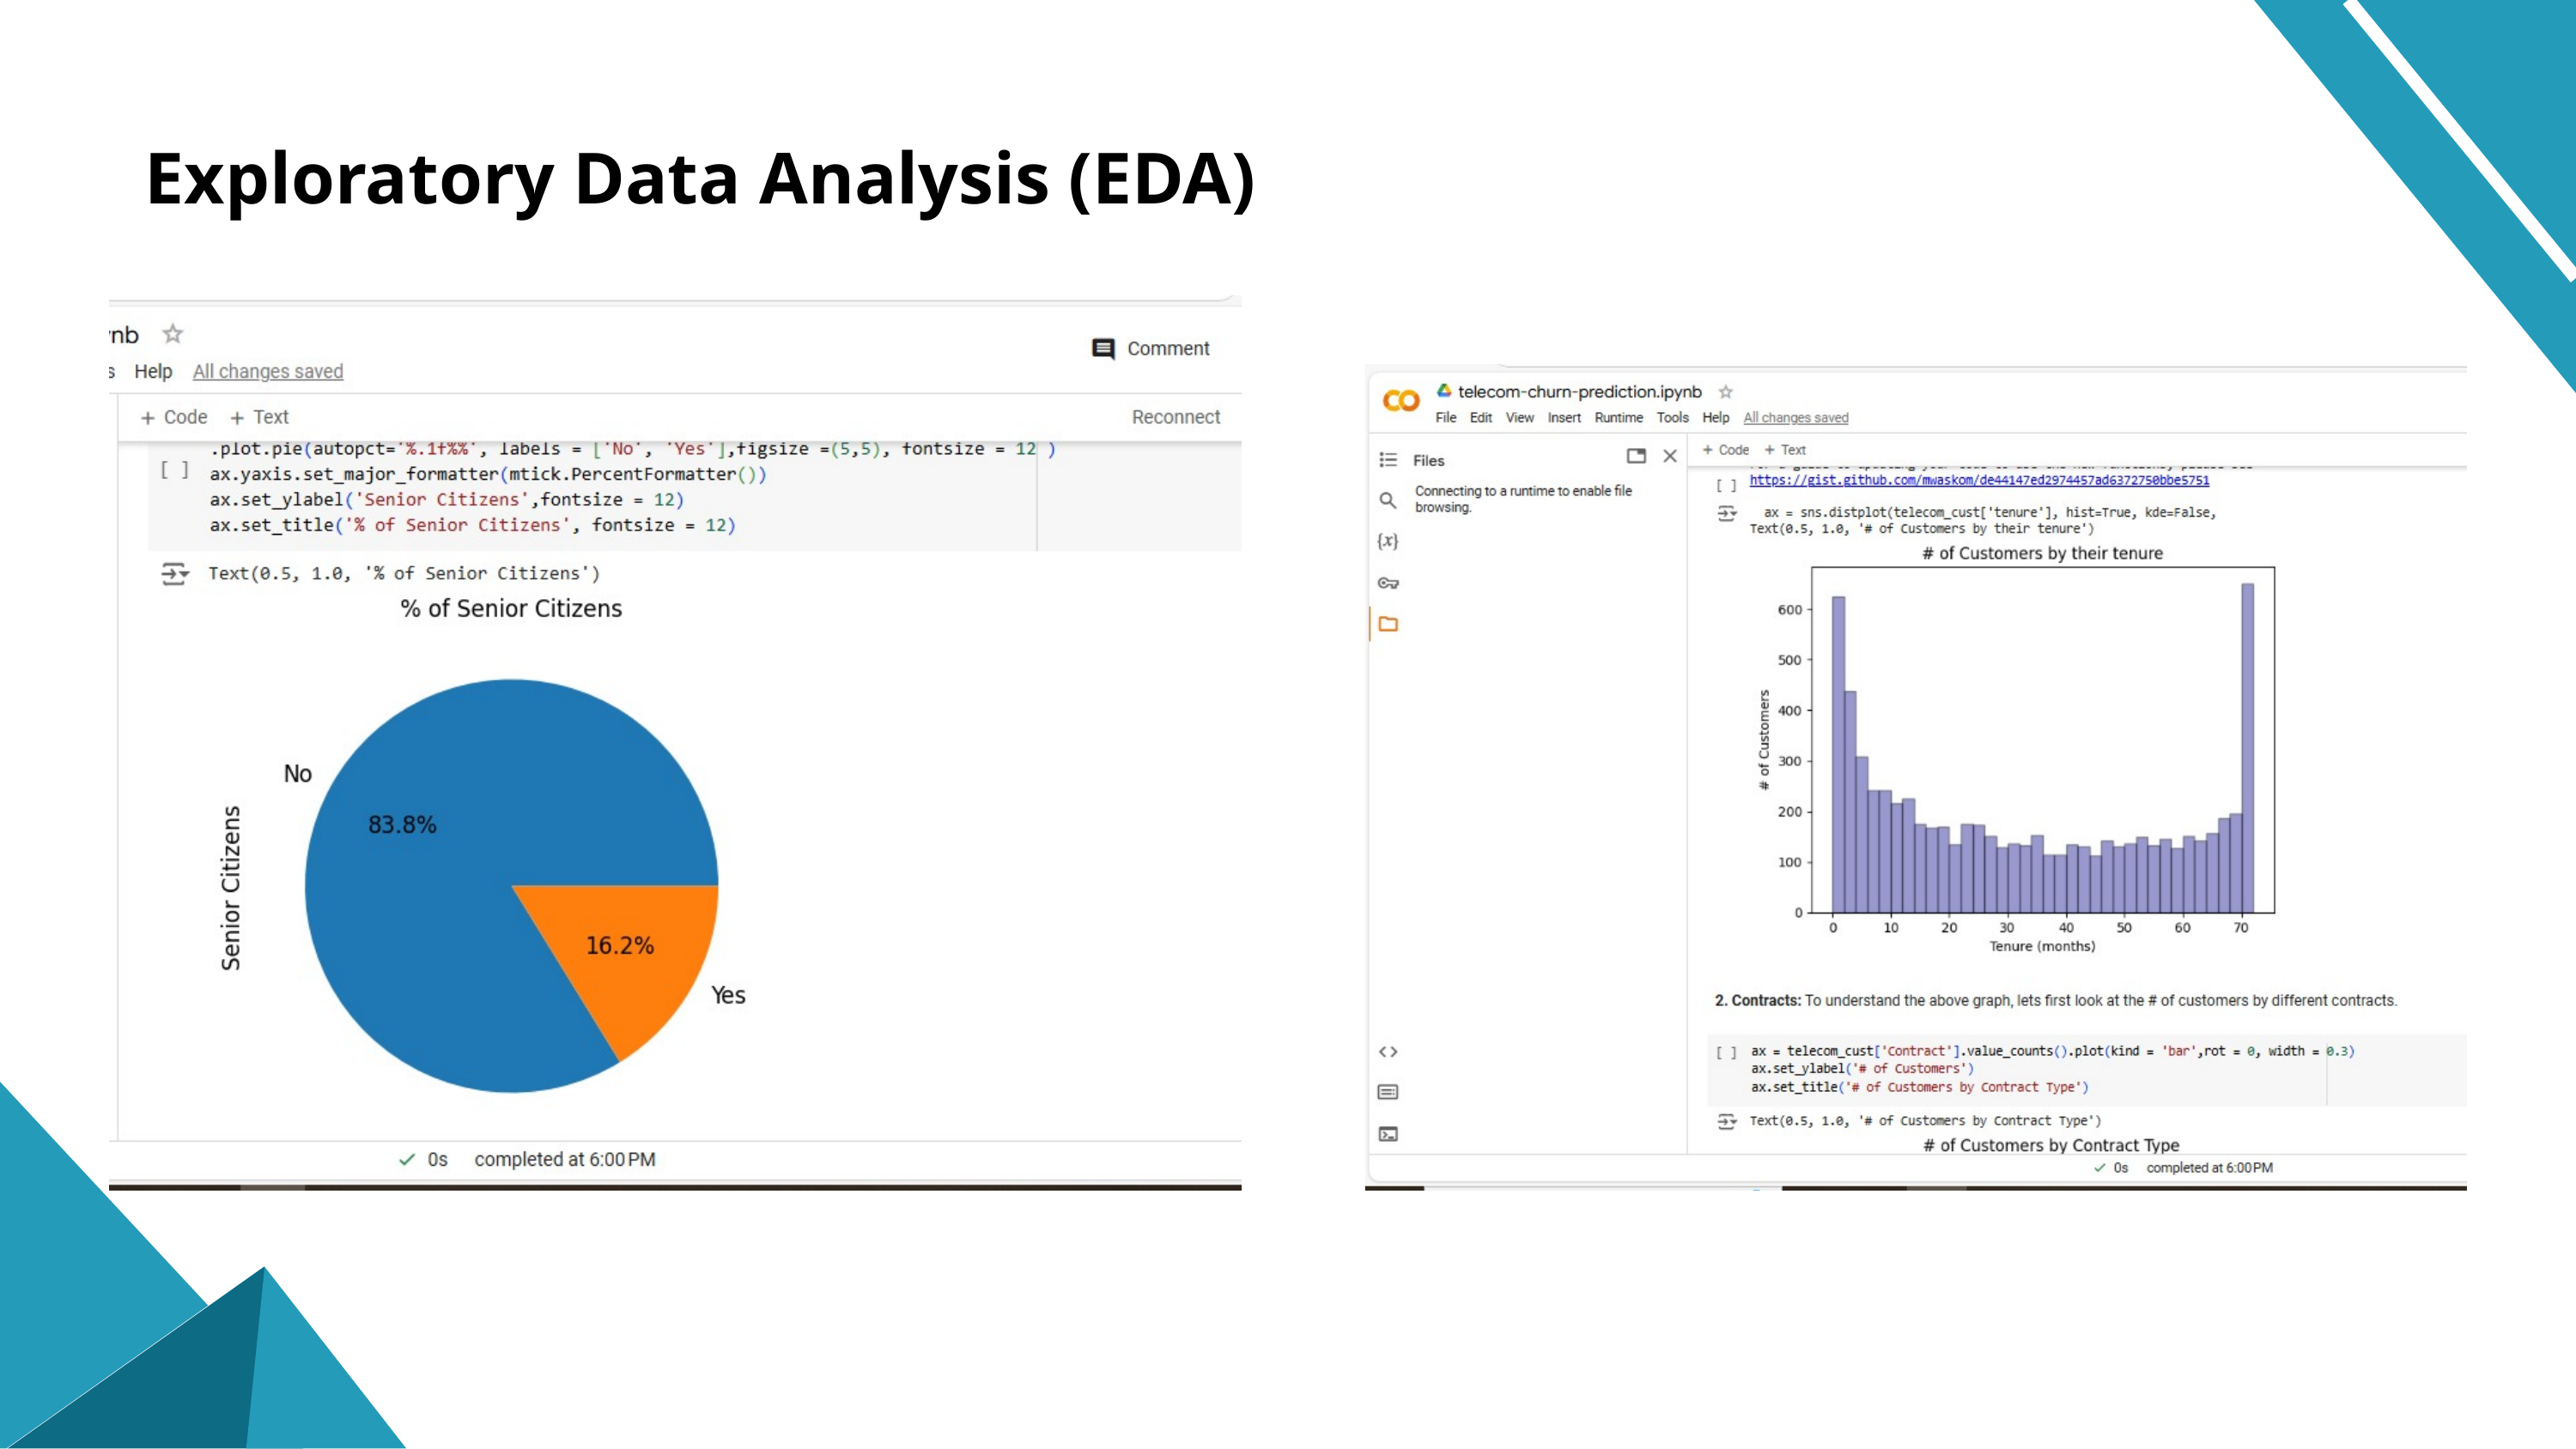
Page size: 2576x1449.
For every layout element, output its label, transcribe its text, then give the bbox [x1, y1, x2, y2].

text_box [0, 1081, 407, 1449]
picture [1364, 364, 2468, 1191]
title Exploratory Data Analysis (EDA) [143, 130, 1324, 376]
picture [108, 295, 1242, 1191]
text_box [2253, 0, 2576, 394]
